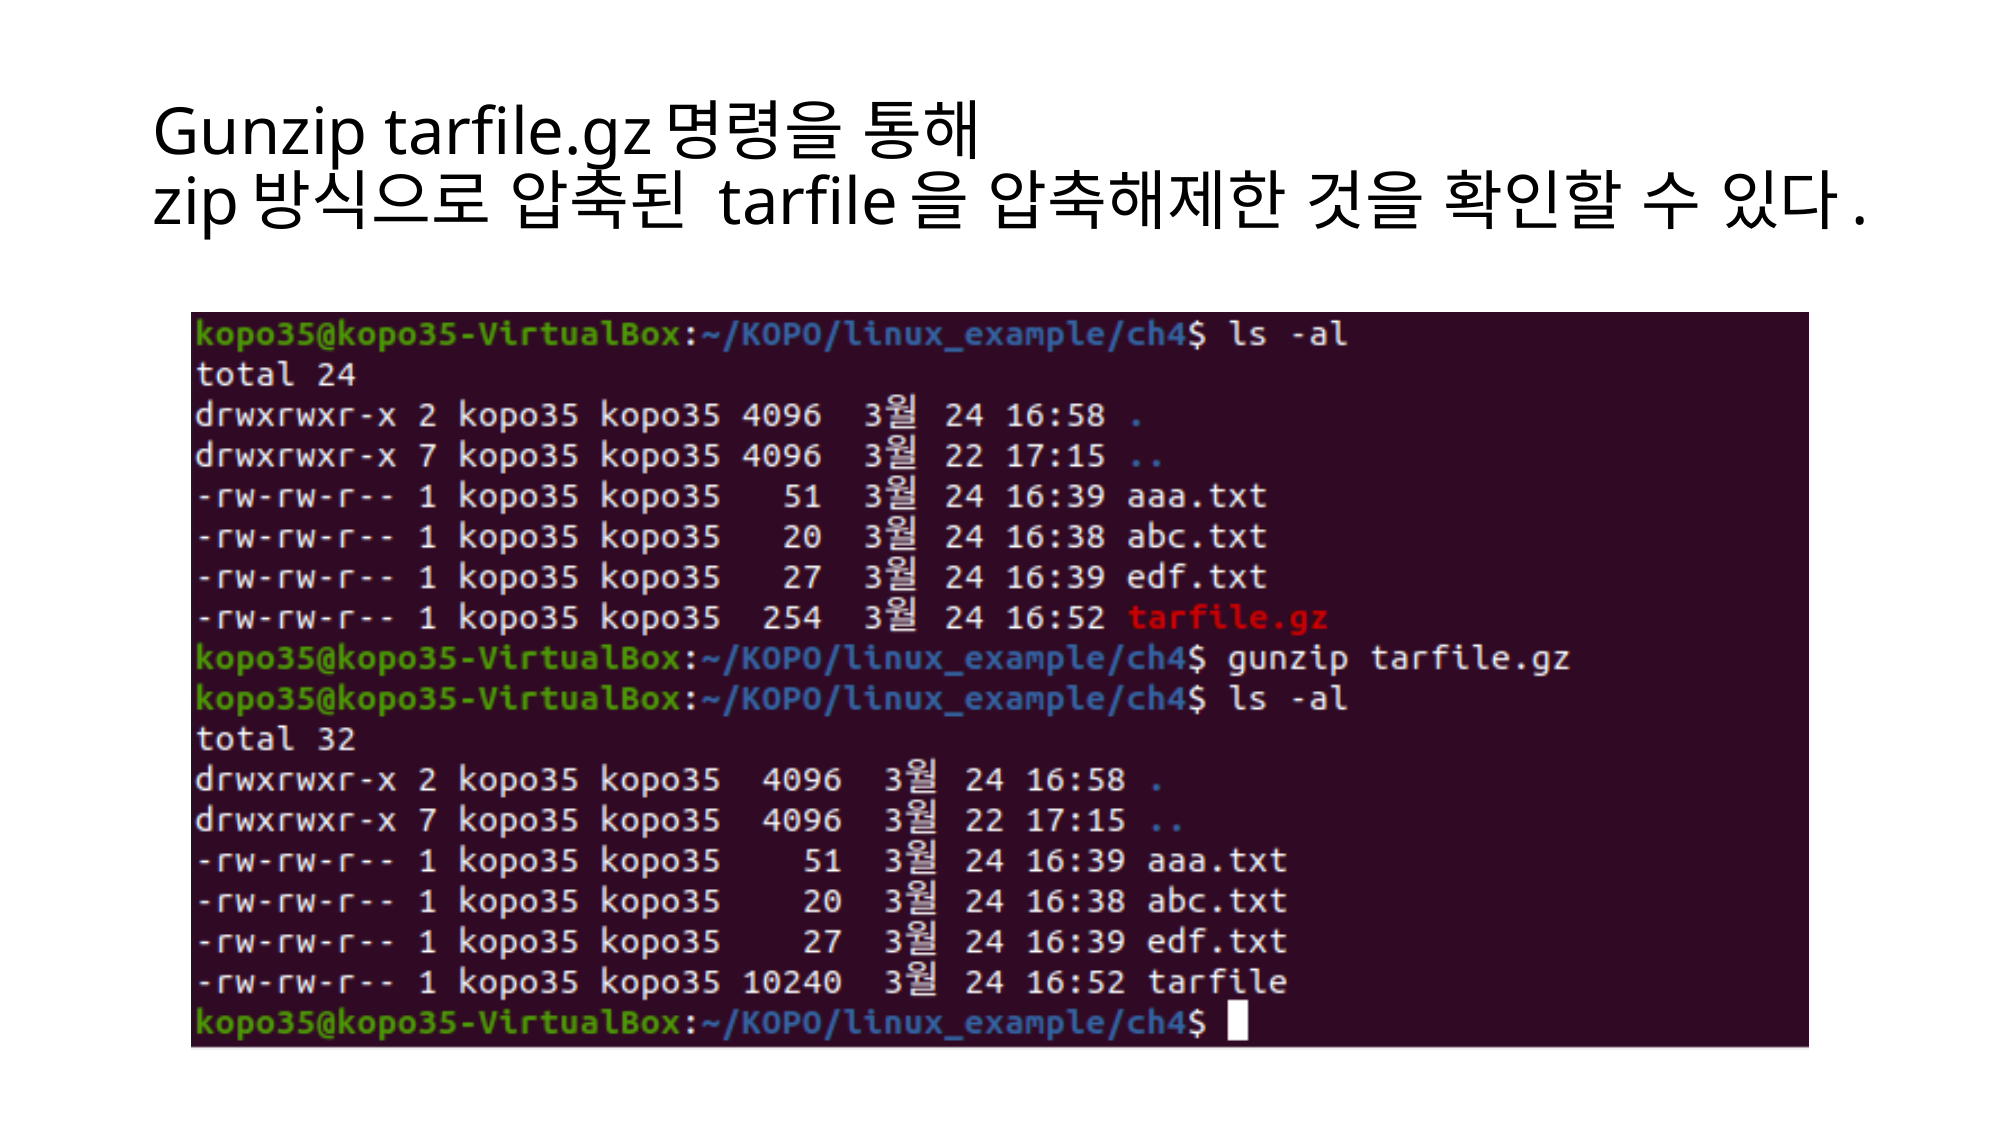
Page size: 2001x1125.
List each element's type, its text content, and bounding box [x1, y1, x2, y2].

picture [191, 312, 1809, 1050]
title Gunzip tarfile.gz명령을 통해 zip방식으로 압축된 tarfile을 압축해제한 것을 확인할 수 있다. [137, 59, 1863, 278]
